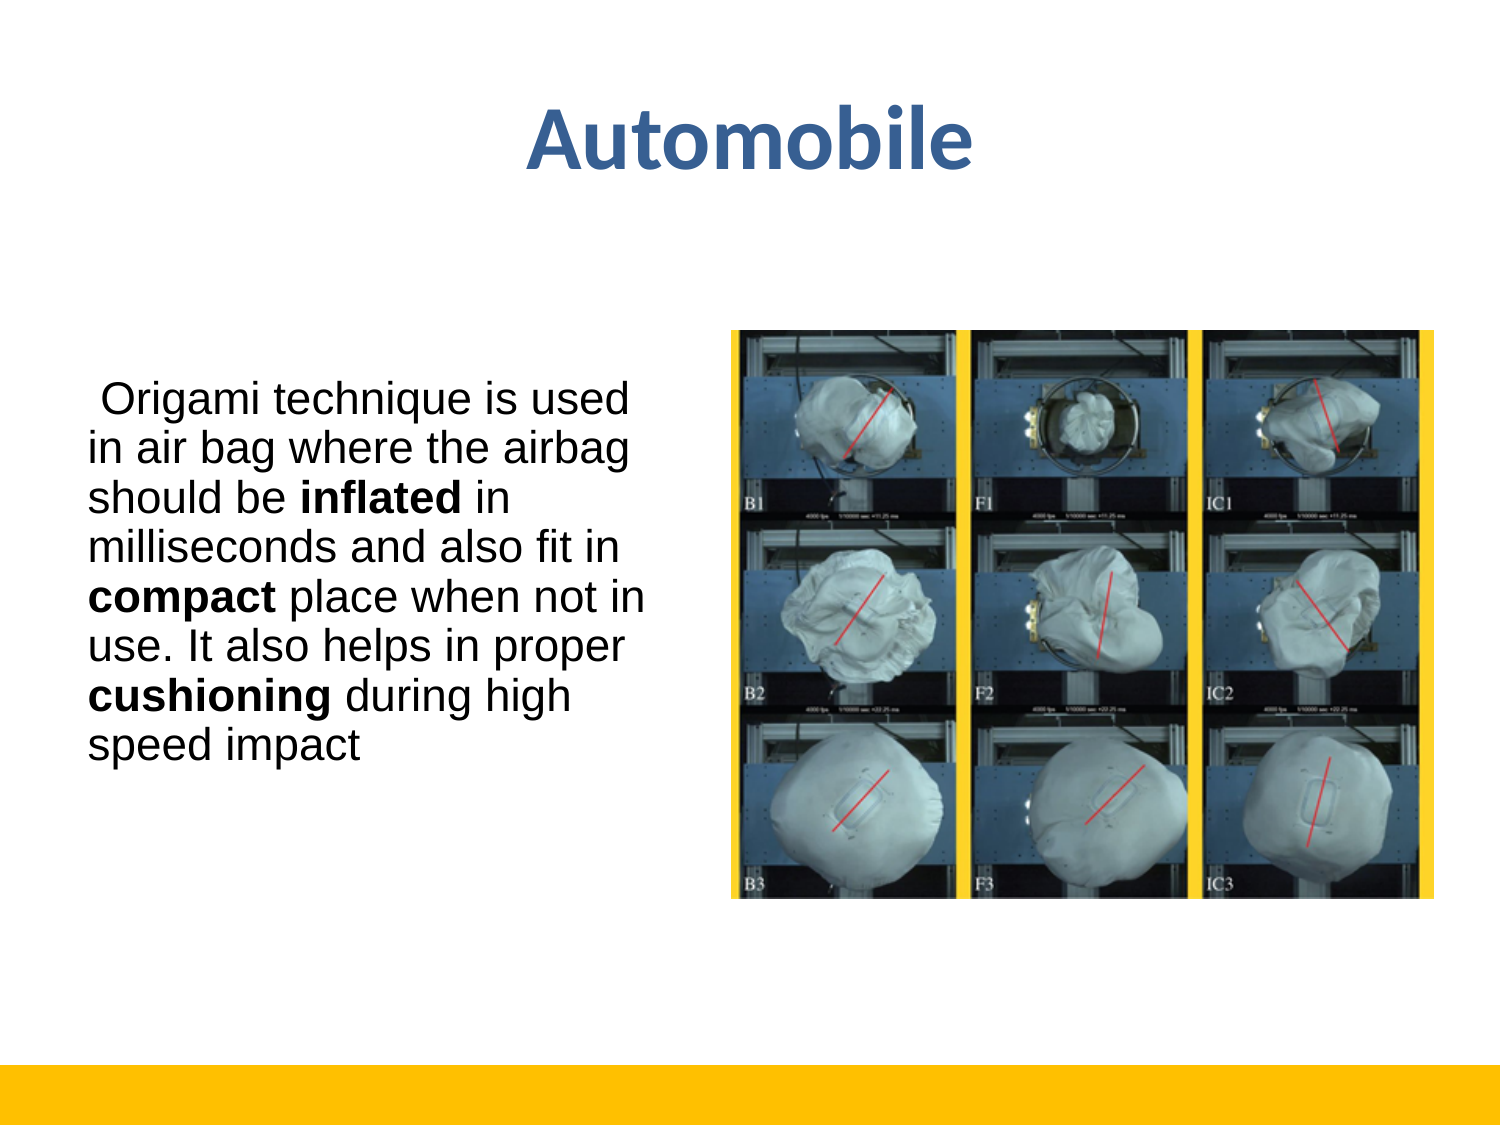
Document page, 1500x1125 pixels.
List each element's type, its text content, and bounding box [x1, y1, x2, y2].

text_box [0, 1065, 1500, 1125]
title Automobile [179, 76, 1321, 191]
picture [731, 330, 1434, 900]
text_box Origami technique is used in air bag where the airbag should be inflated in milliseconds and also fit in compact place when not in use. It also helps in proper cushioning during high speed impact [72, 359, 689, 870]
